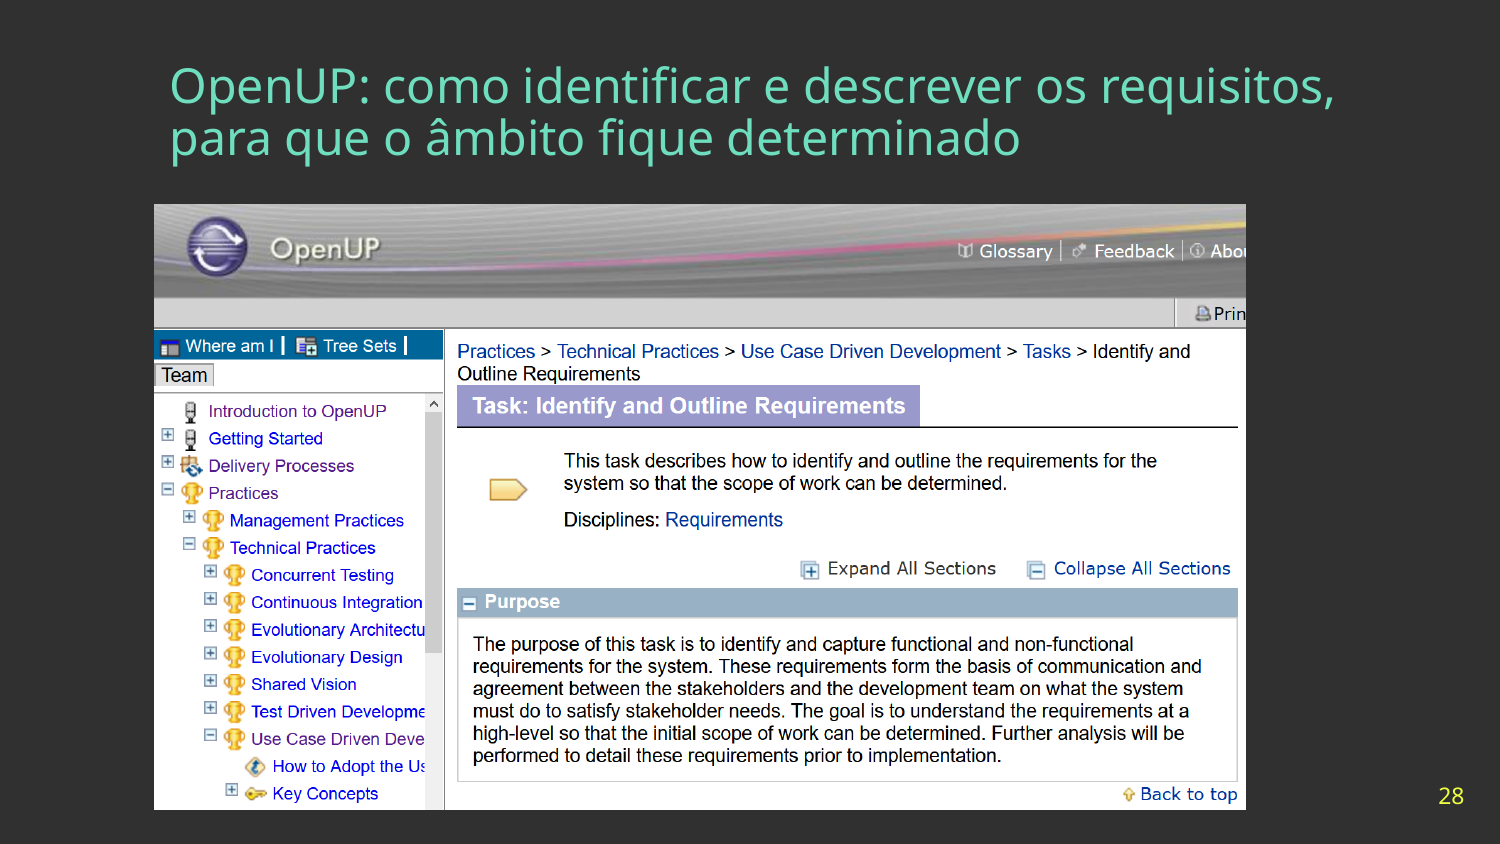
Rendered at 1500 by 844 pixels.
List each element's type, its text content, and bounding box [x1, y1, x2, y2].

slide_number ‹#› [1389, 764, 1480, 830]
title OpenUP: como identificar e descrever os requisitos, para que o âmbito fique determinado [154, 66, 1449, 161]
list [154, 204, 1246, 810]
